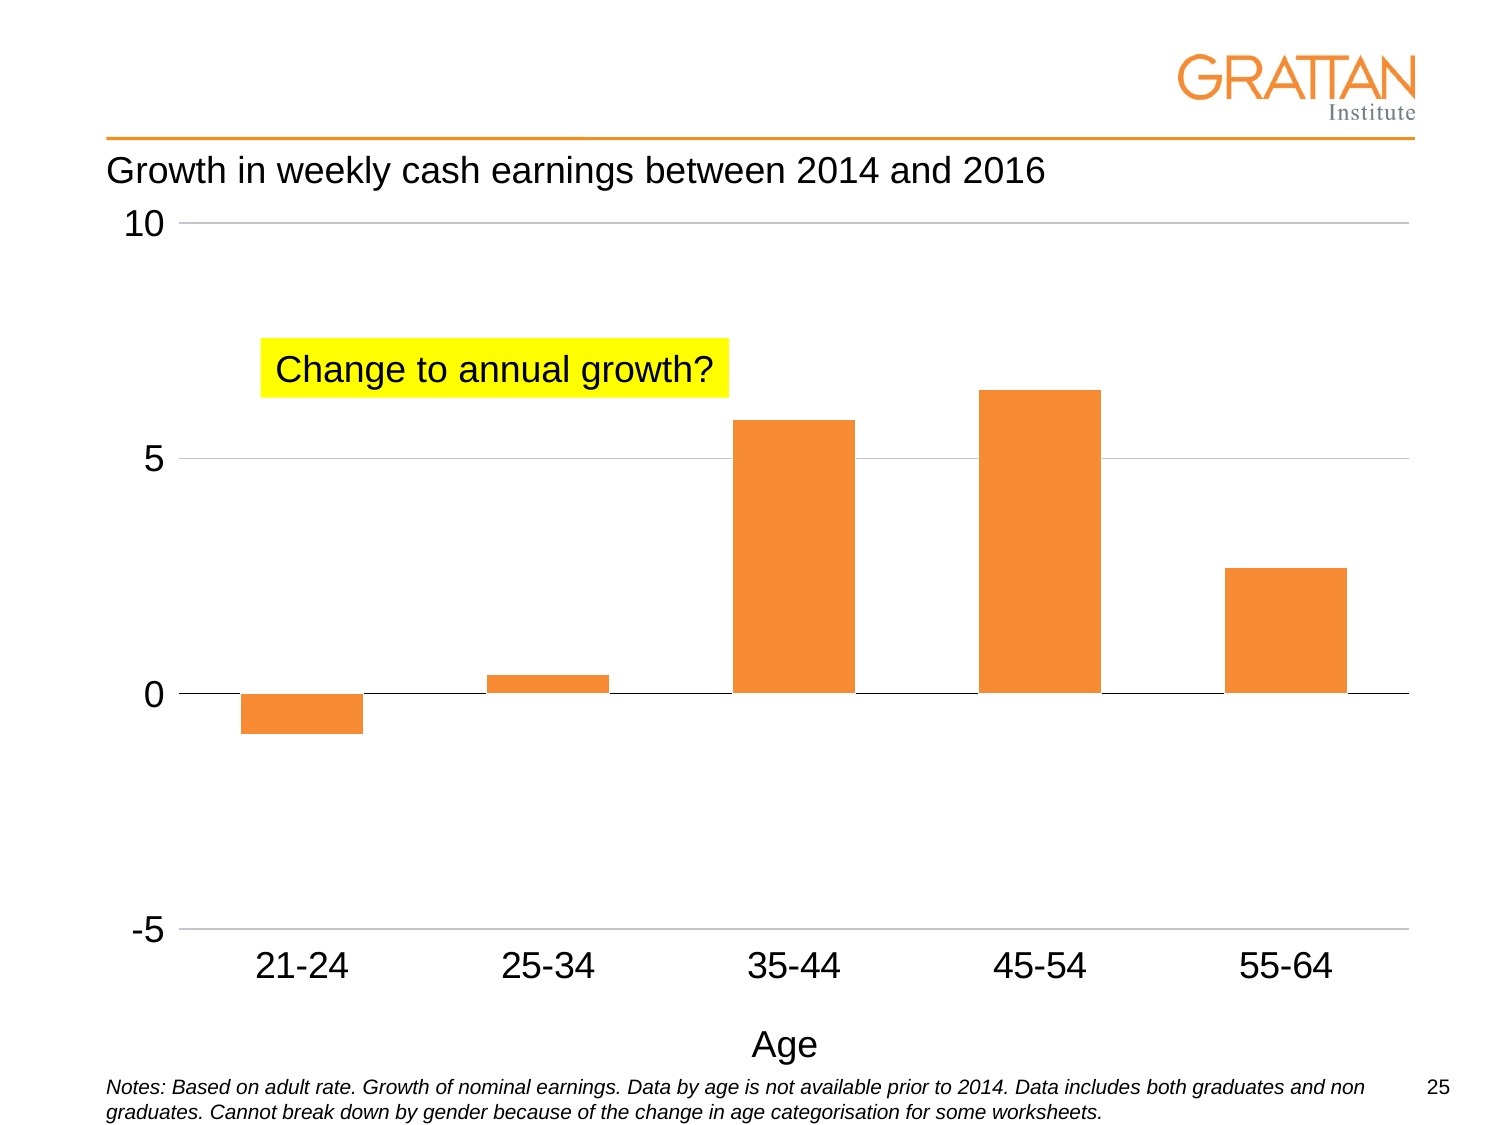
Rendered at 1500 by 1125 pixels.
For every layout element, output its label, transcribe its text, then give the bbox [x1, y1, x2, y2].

list Notes: Based on adult rate. Growth of nominal earnings. Data by age is not available prior to 2014. Data includes both graduates and non graduates. Cannot break down by gender because of the change in age categorisation for some worksheets. [105, 1081, 1367, 1125]
chart [91, 191, 1433, 1072]
list Growth in weekly cash earnings between 2014 and 2016 [105, 145, 1416, 190]
picture [1178, 54, 1415, 120]
